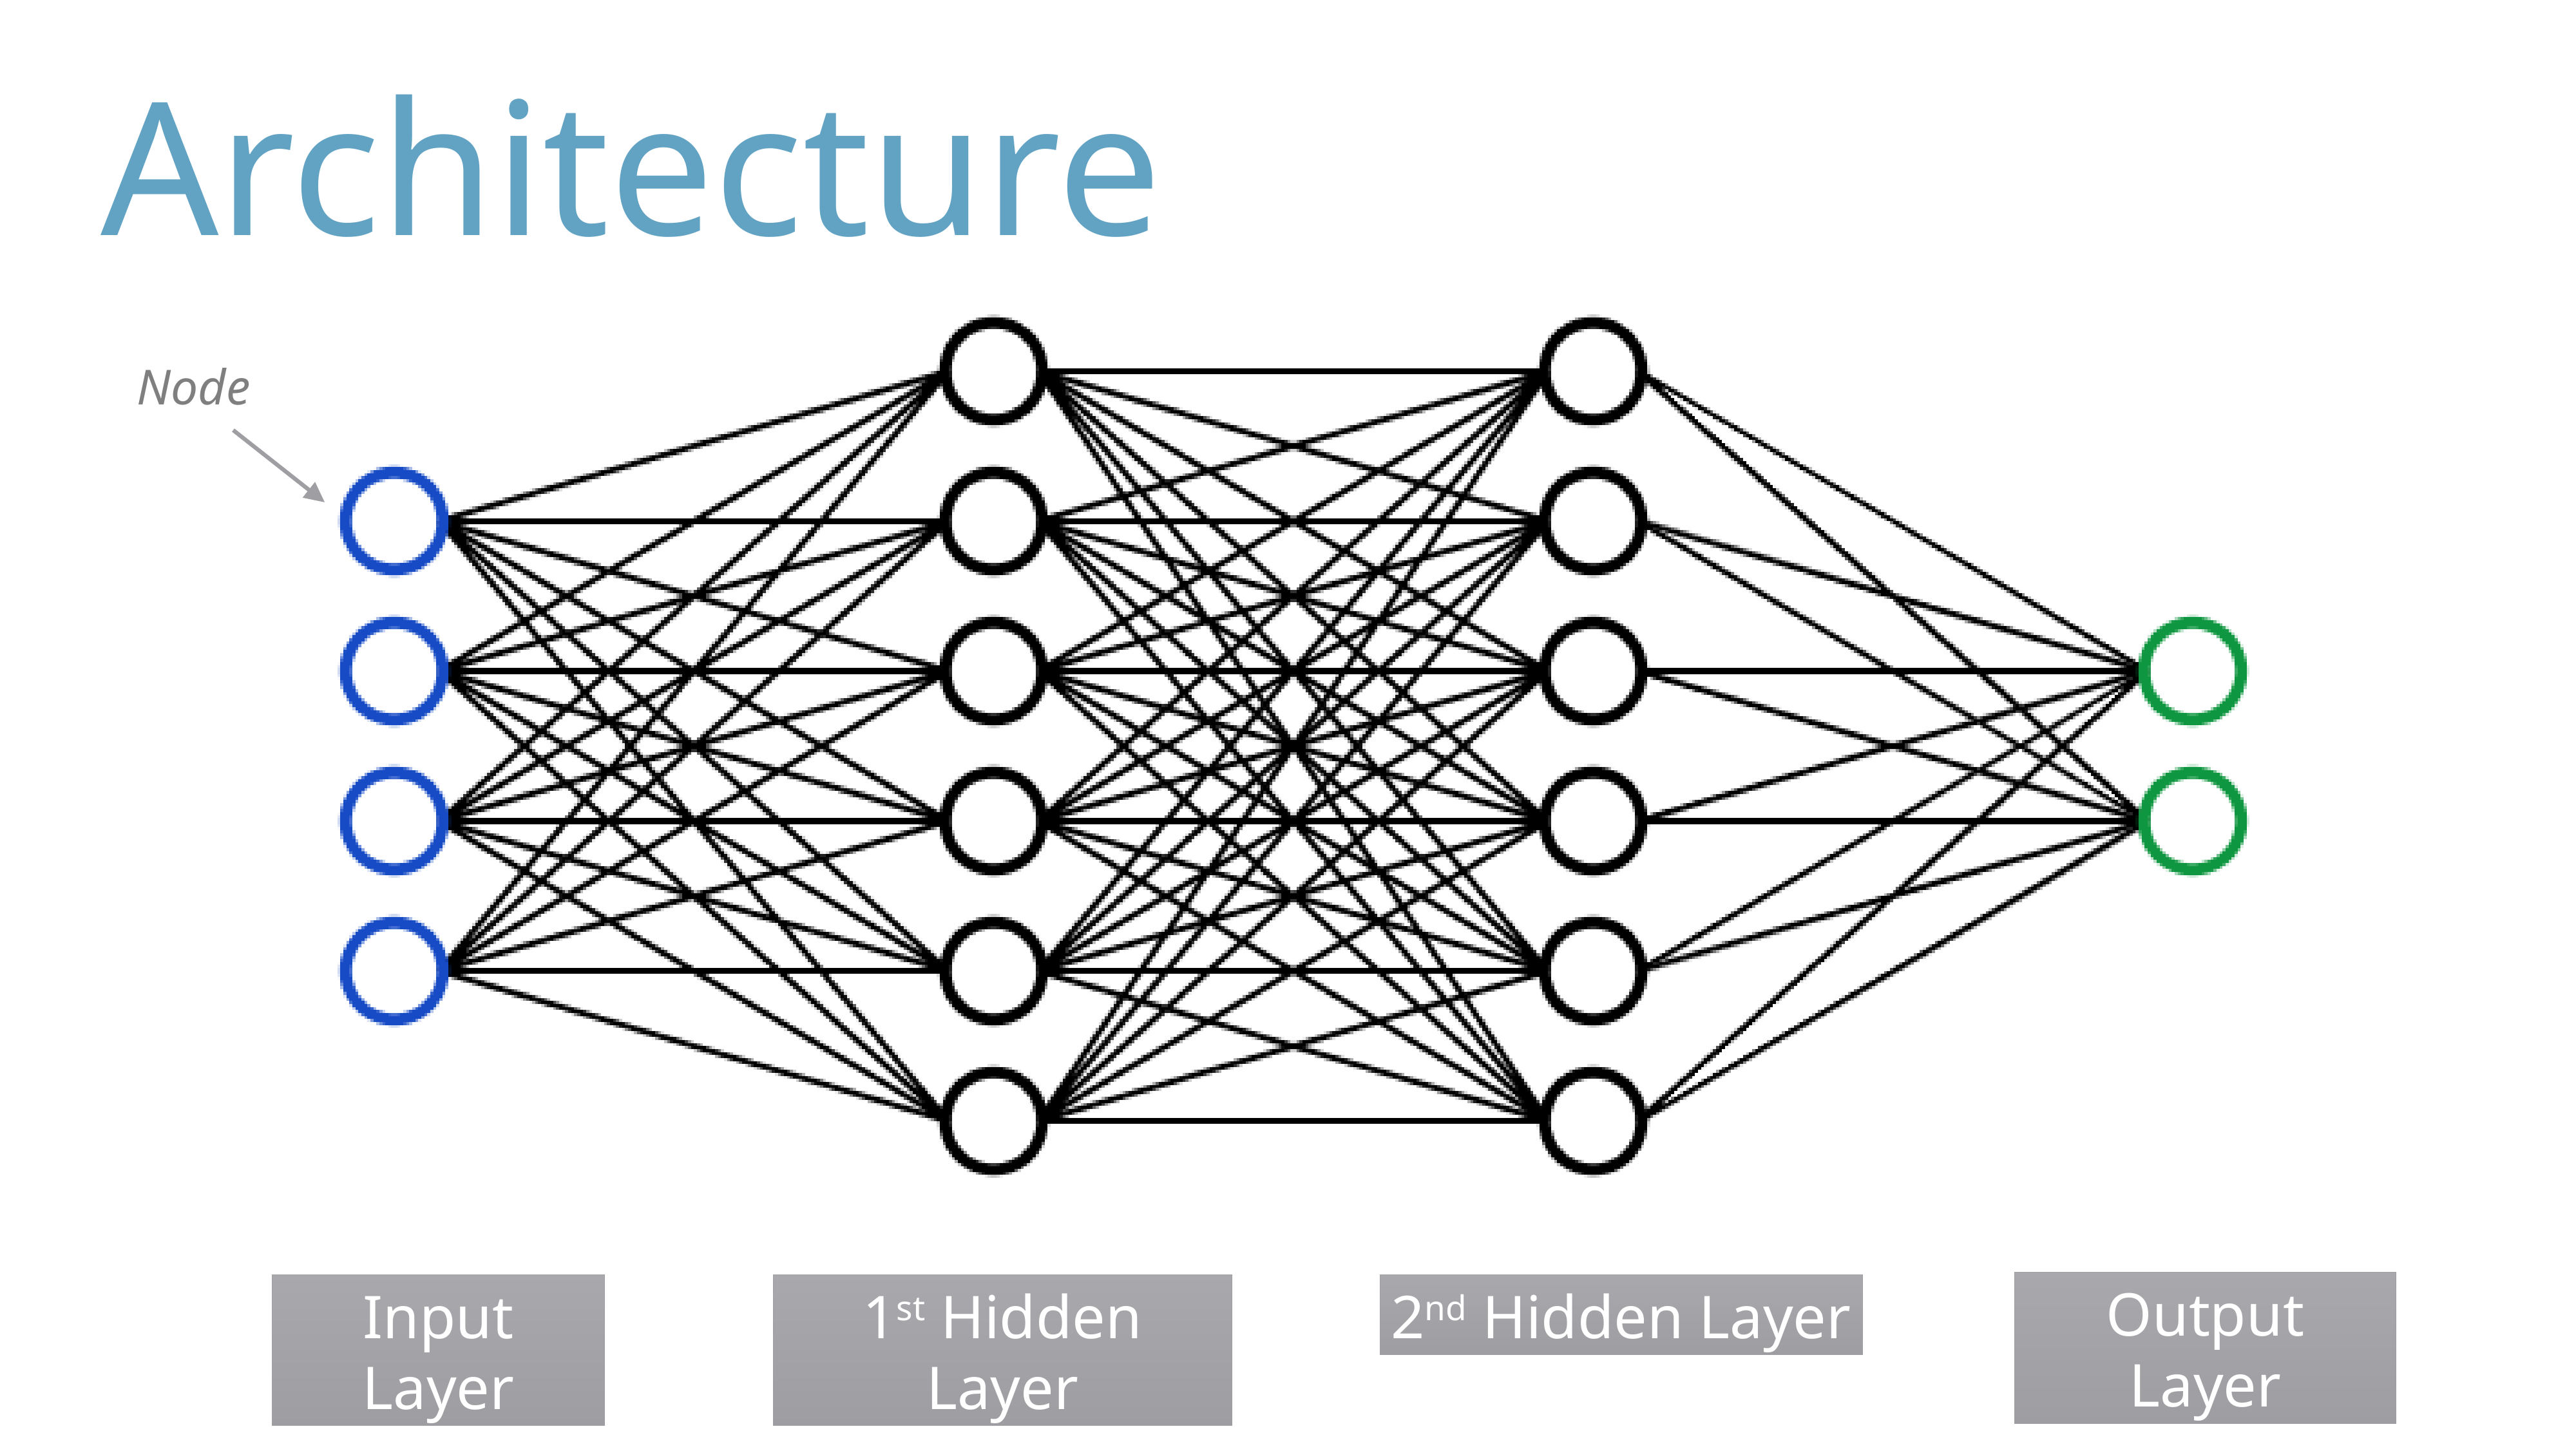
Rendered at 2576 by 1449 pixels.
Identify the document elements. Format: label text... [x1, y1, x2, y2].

text_box Output Layer [2014, 1272, 2396, 1424]
title Architecture [91, 35, 2015, 316]
text_box 2nd Hidden Layer [1380, 1274, 1863, 1355]
text_box Node [127, 351, 245, 419]
text_box Input Layer [272, 1274, 605, 1426]
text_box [233, 430, 325, 502]
text_box 1st Hidden Layer [773, 1274, 1232, 1426]
picture [245, 222, 2343, 1271]
